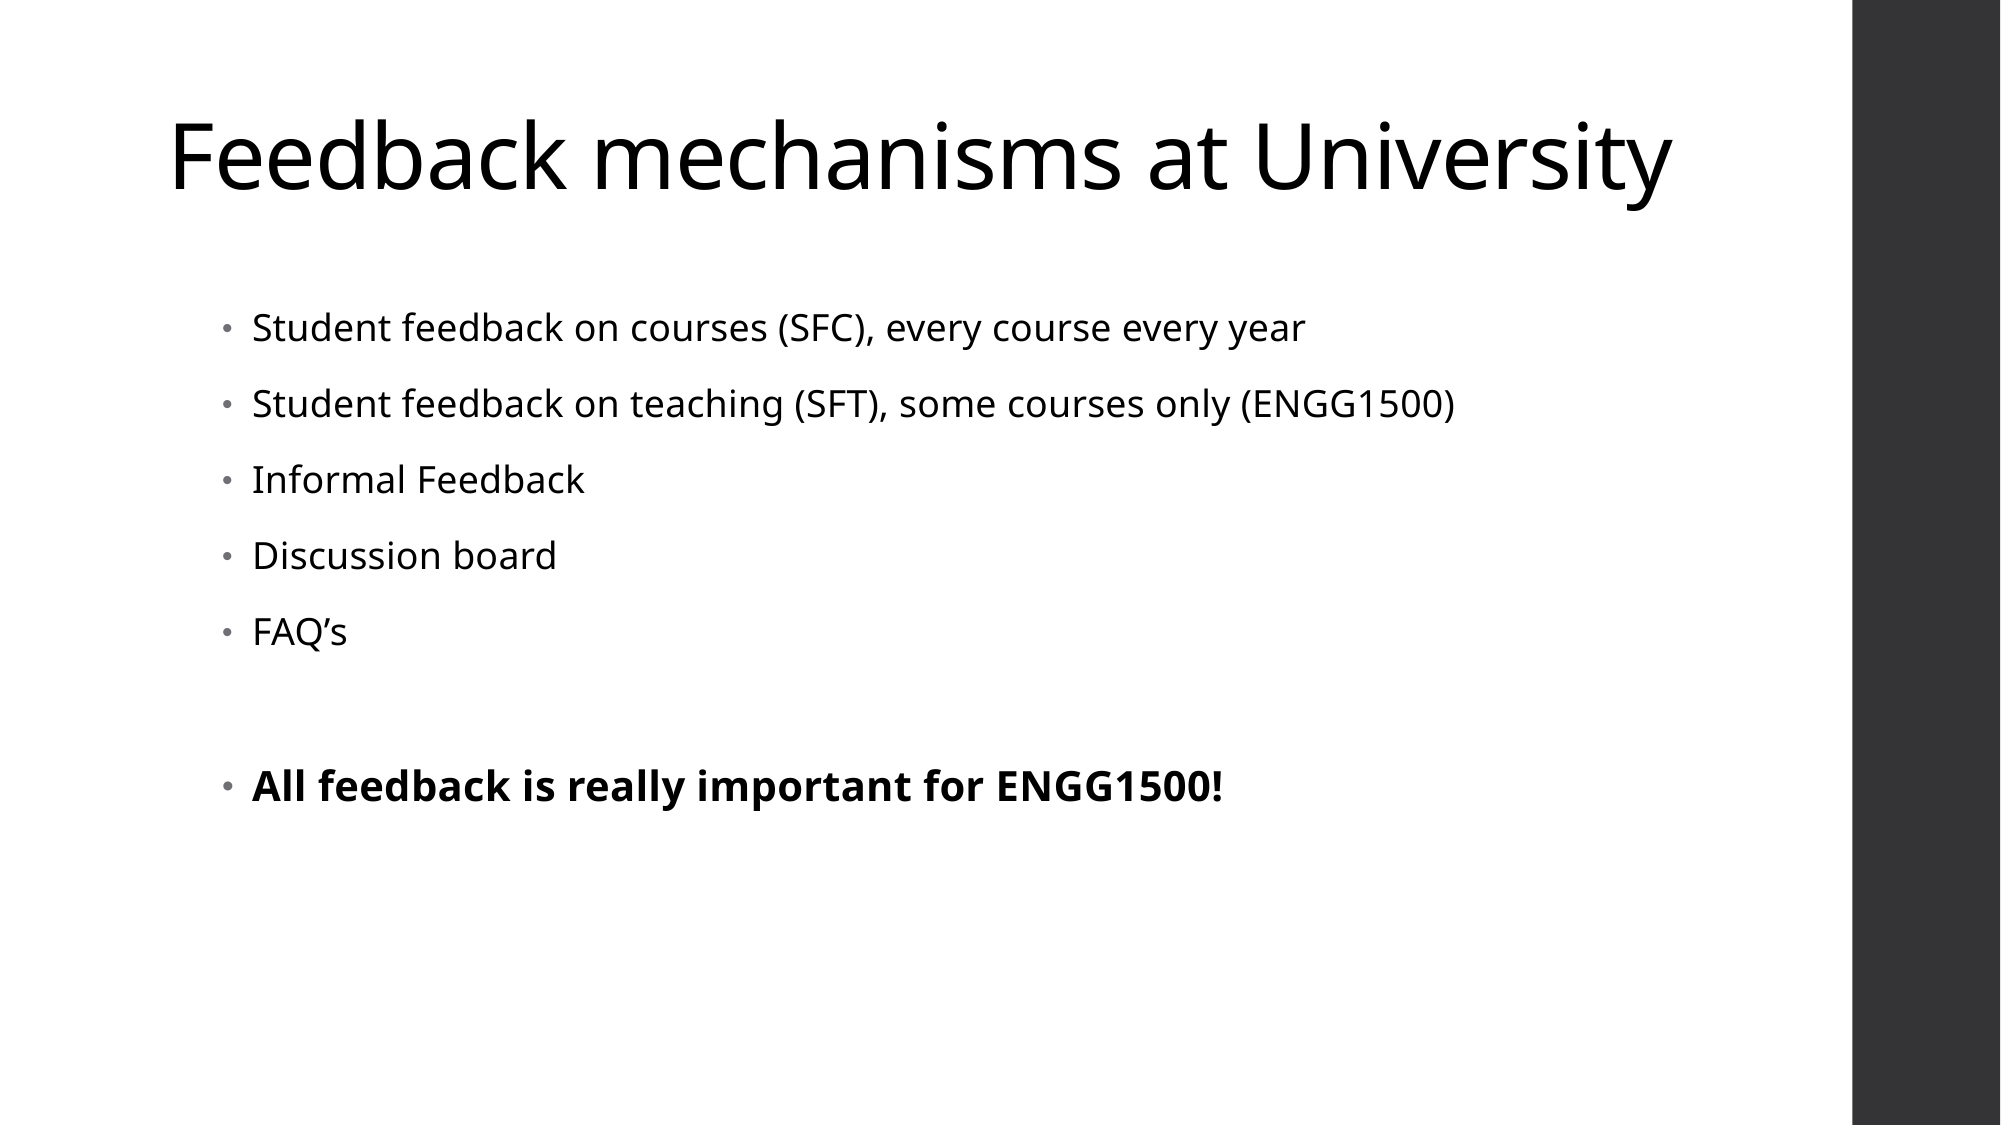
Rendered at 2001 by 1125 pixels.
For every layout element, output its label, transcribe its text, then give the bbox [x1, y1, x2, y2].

list Student feedback on courses (SFC), every course every year Student feedback on teaching (SFT), some courses only (ENGG1500) Informal Feedback Discussion board FAQ’s All feedback is really important for ENGG1500! [206, 299, 1617, 1014]
title Feedback mechanisms at University [3, 0, 1821, 218]
